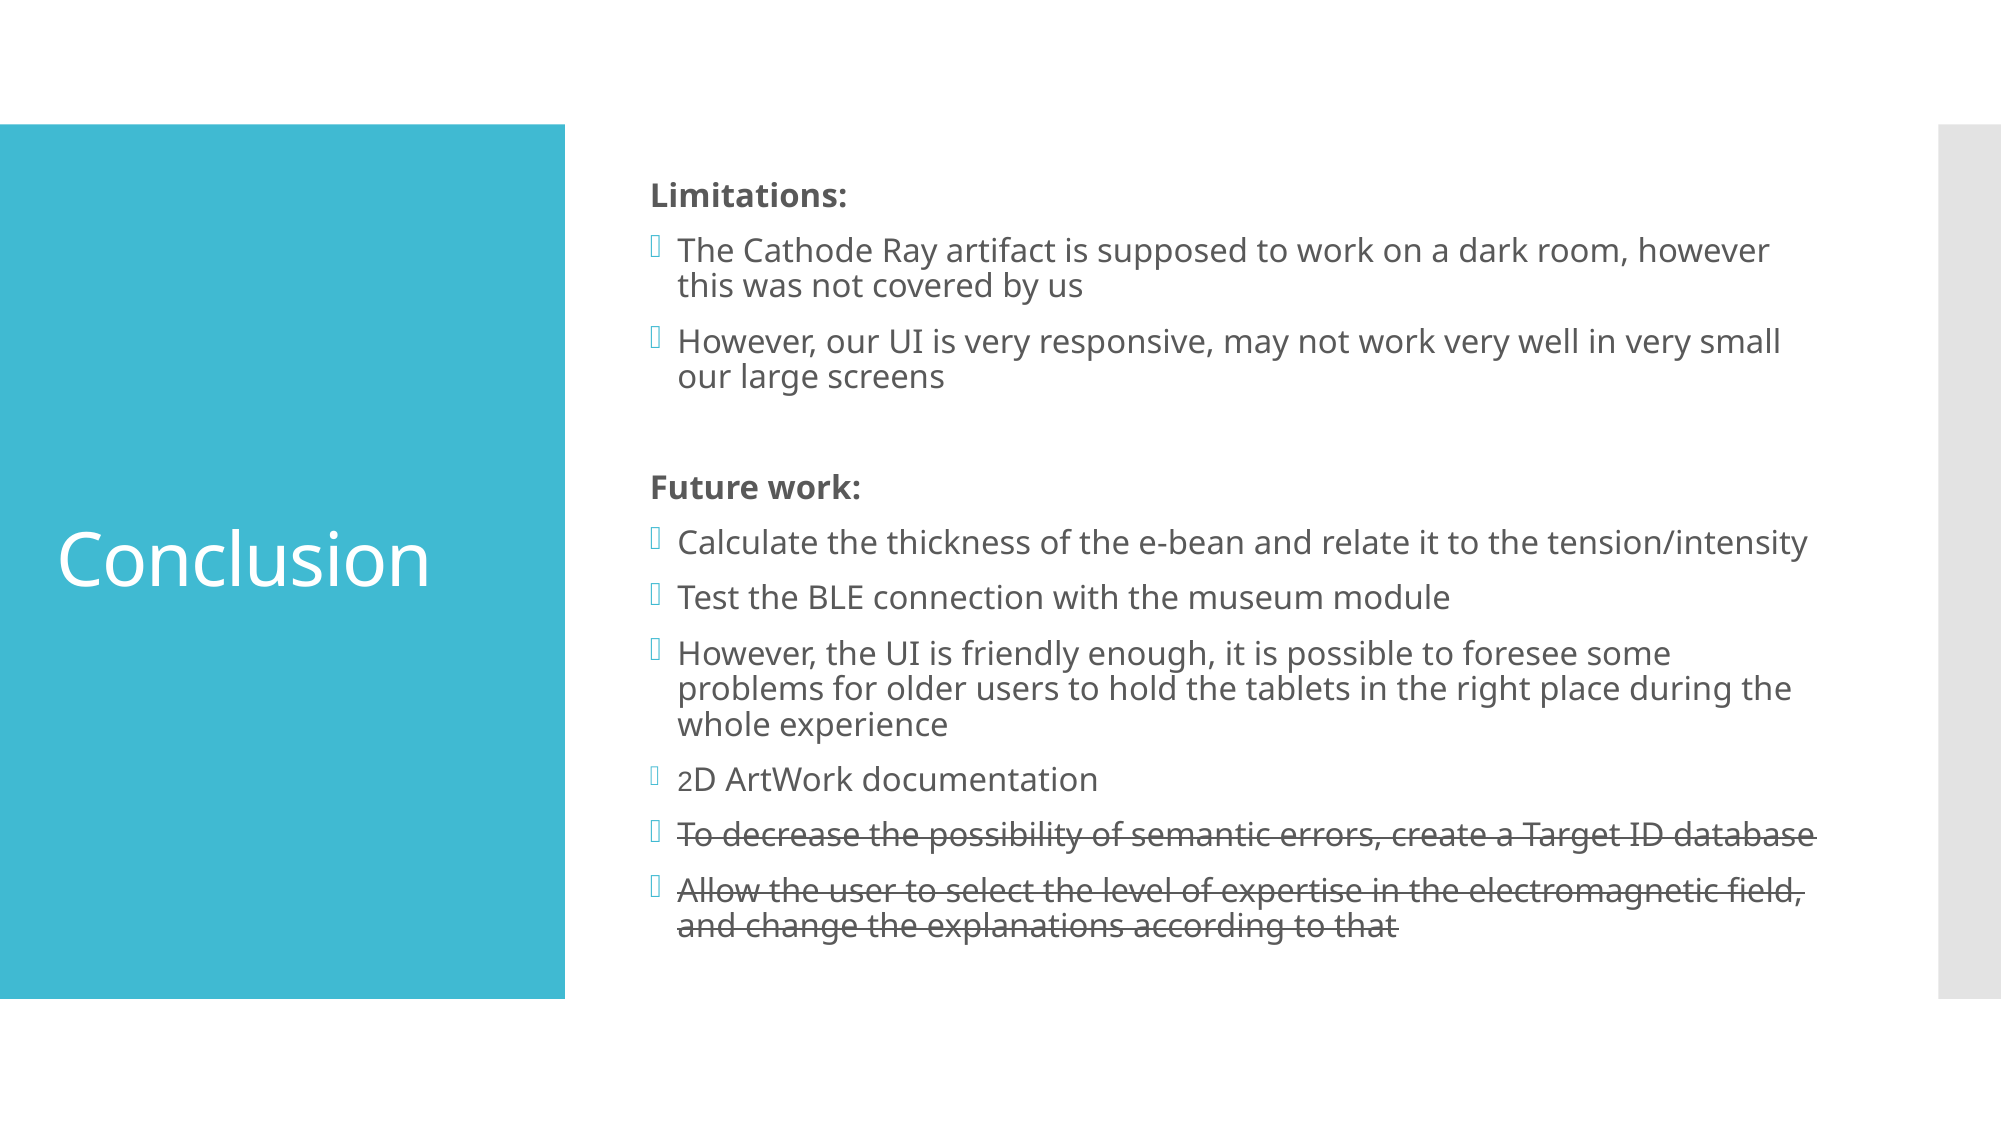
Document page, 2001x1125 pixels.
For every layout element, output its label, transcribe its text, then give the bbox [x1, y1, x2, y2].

title Conclusion [41, 184, 525, 940]
list Limitations: The Cathode Ray artifact is supposed to work on a dark room, however this was not covered by us However, our UI is very responsive, may not work very well in very small our large screens Future work: Calculate the thickness of the e-bean and relate it to the tension/intensity Test the BLE connection with the museum module However, the UI is friendly enough, it is possible to foresee some problems for older users to hold the tablets in the right place during the whole experience 2D ArtWork documentation To decrease the possibility of semantic errors, create a Target ID database Allow the user to select the level of expertise in the electromagnetic field, and change the explanations according to that [634, 141, 1835, 982]
